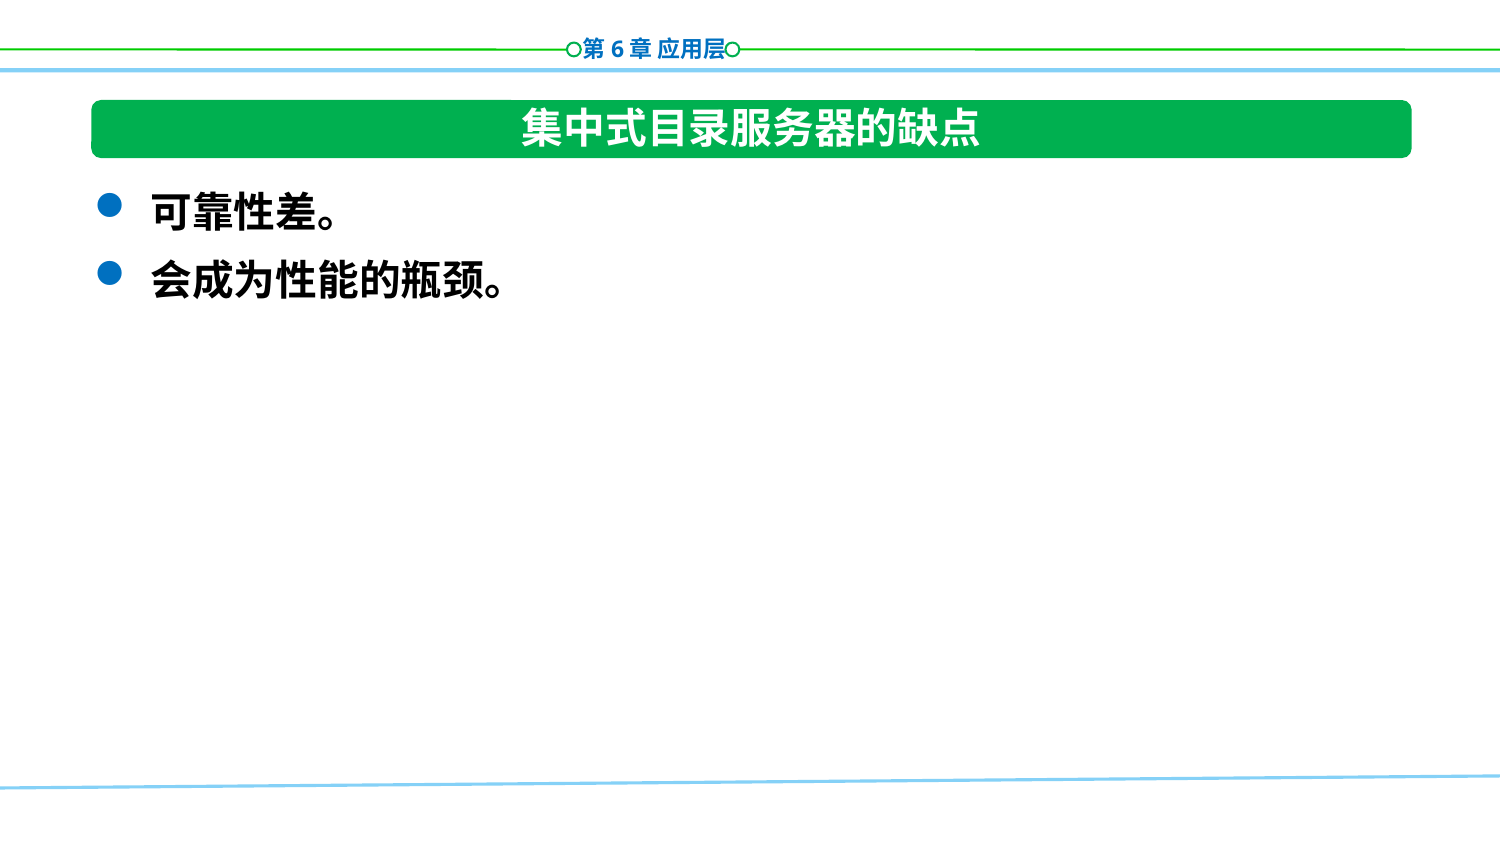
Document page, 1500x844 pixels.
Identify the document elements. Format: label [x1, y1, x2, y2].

text_box [79, 94, 1427, 312]
